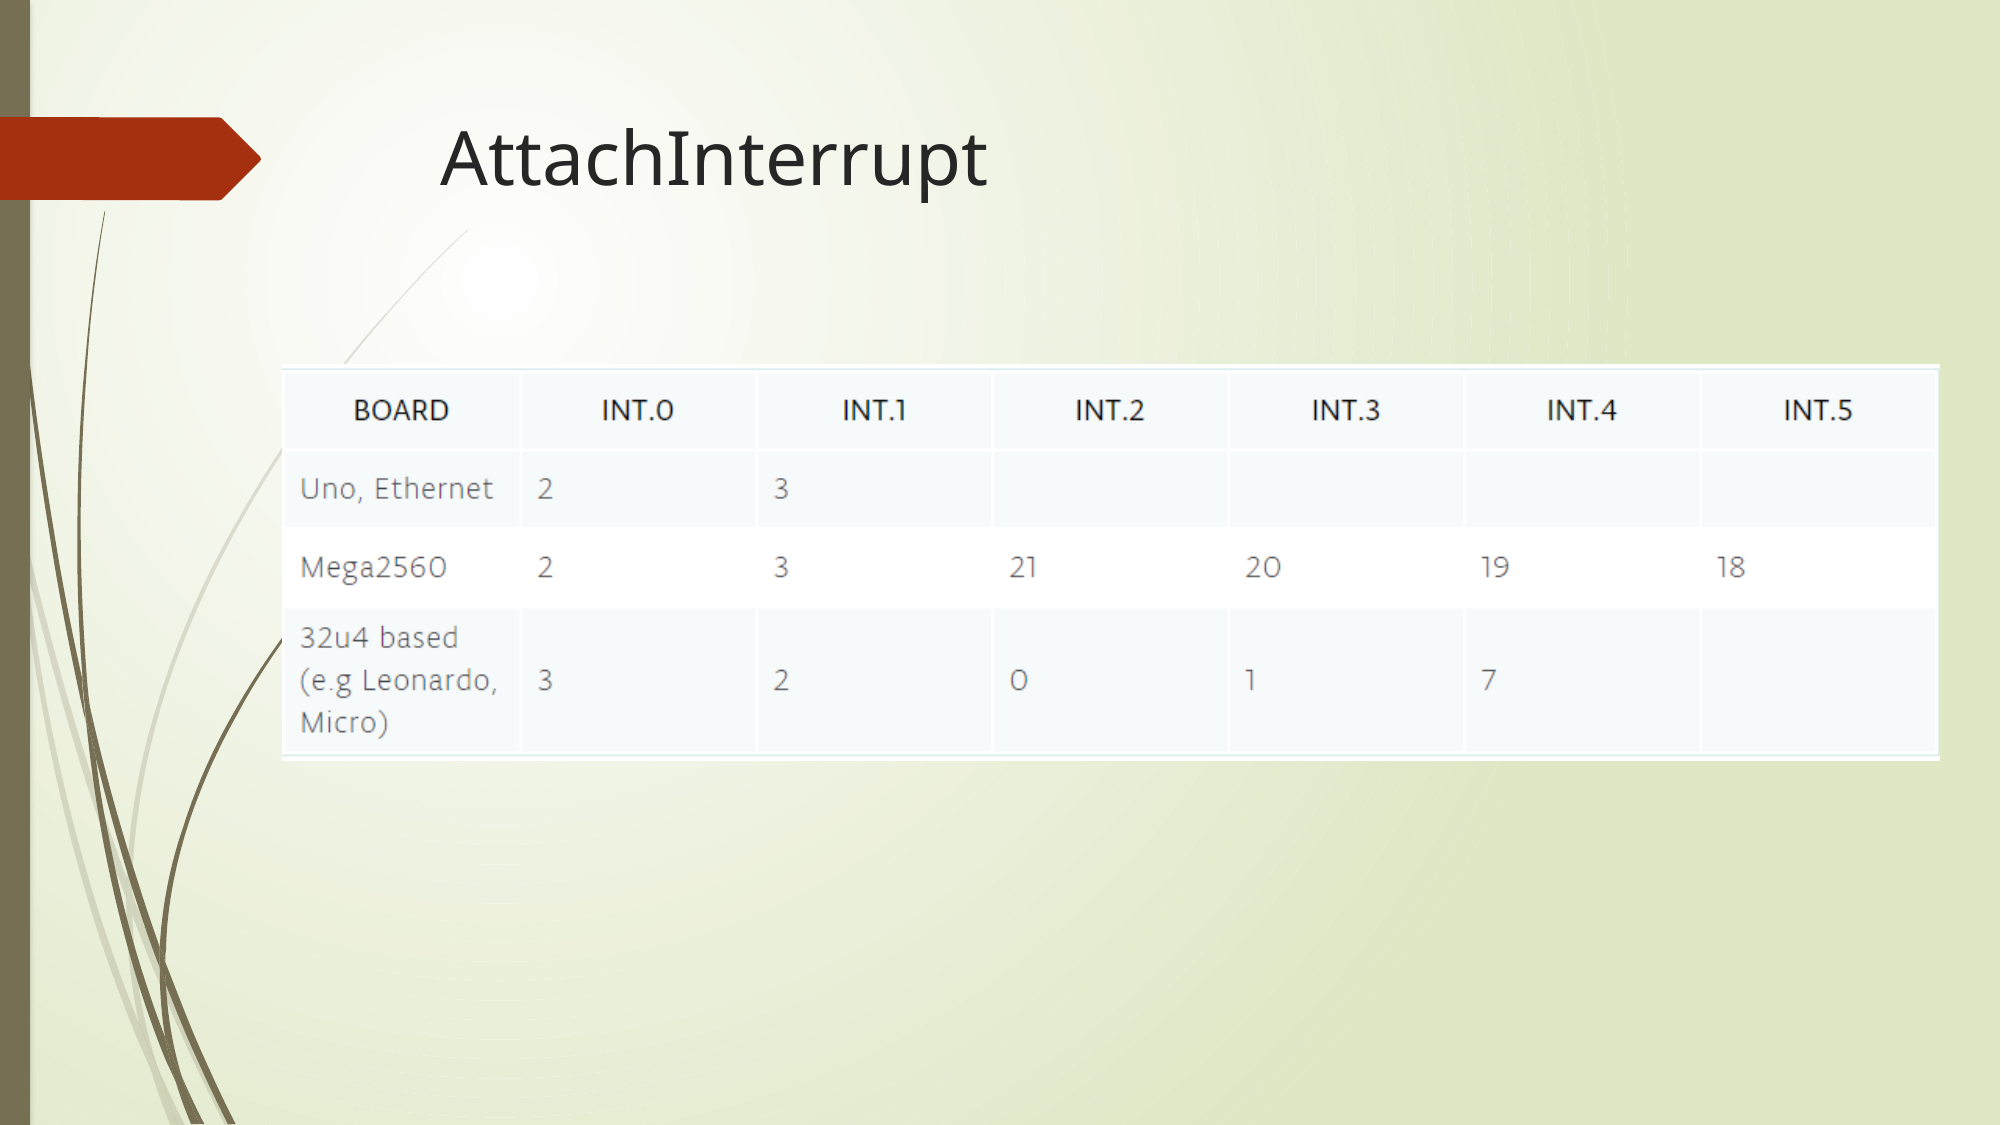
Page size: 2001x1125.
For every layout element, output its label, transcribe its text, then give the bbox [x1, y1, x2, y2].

picture [281, 364, 1940, 761]
title AttachInterrupt [425, 102, 1888, 313]
